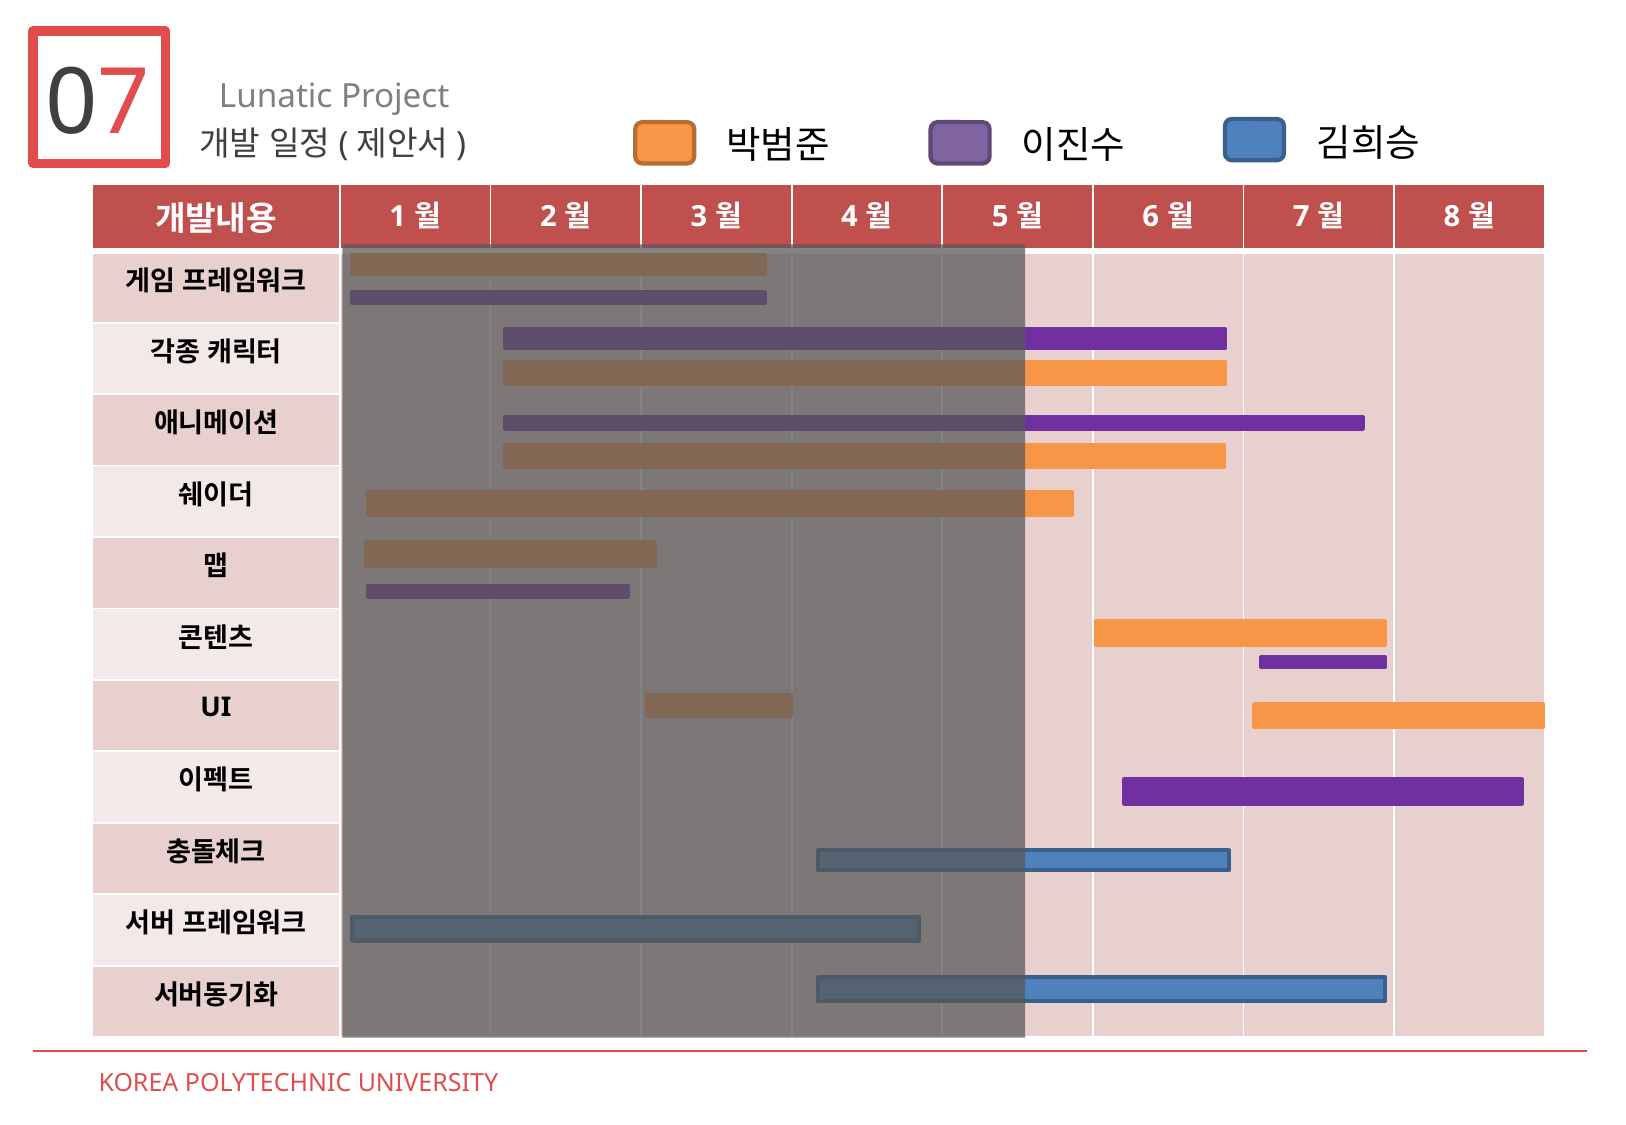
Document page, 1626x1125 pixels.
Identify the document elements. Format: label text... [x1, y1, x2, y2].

text_box 박범준 [711, 113, 845, 174]
table_cell [1027, 431, 1092, 443]
text_box 이진수 [1006, 113, 1141, 174]
text_box [1122, 777, 1524, 806]
table_cell 각종 캐릭터 [93, 324, 339, 393]
text_box [1027, 443, 1226, 469]
table_cell 애니메이션 [93, 395, 339, 465]
table_cell 충돌체크 [93, 824, 339, 893]
text_box [928, 119, 992, 166]
table_cell 쉐이더 [93, 466, 339, 536]
table_cell [1094, 647, 1243, 975]
text_box [340, 242, 1027, 1040]
table_header 1월 [341, 185, 490, 242]
text_box [1027, 490, 1074, 517]
table_cell [1027, 254, 1092, 327]
text_box KOREA POLYTECHNIC UNIVERSITY [83, 1063, 515, 1104]
text_box 07 [30, 34, 166, 159]
text_box [1027, 975, 1387, 1003]
table_cell [1027, 350, 1092, 360]
table_cell [1027, 386, 1092, 415]
table_header 개발내용 [93, 185, 339, 248]
text_box [1027, 360, 1227, 386]
table_cell UI [93, 681, 339, 750]
text_box [1027, 848, 1231, 872]
table_header 4월 [793, 185, 941, 242]
text_box [1259, 655, 1387, 669]
table_cell [1395, 729, 1544, 1036]
table_cell 콘텐츠 [93, 609, 339, 679]
table_cell [1027, 1003, 1092, 1036]
text_box [633, 119, 697, 166]
table_cell 서버동기화 [93, 967, 339, 1036]
text_box Lunatic Project [204, 66, 465, 122]
table_cell 맵 [93, 538, 339, 608]
table_cell [1094, 431, 1243, 619]
table_header 6월 [1094, 185, 1243, 248]
table_header 2월 [491, 185, 640, 242]
text_box [1094, 619, 1387, 647]
table_cell 게임 프레임워크 [93, 254, 339, 322]
table_cell [1395, 254, 1544, 702]
text_box 개발 일정(제안서) [184, 114, 482, 170]
text_box [1252, 702, 1545, 729]
text_box [1027, 327, 1227, 350]
table_header 8월 [1395, 185, 1544, 248]
table_cell [1094, 1003, 1243, 1036]
text_box [31, 29, 168, 166]
table_cell 이펙트 [93, 752, 339, 822]
table_cell [1244, 254, 1393, 777]
table_header 5월 [943, 185, 1092, 248]
table_cell [1094, 254, 1243, 415]
table_cell [1027, 872, 1092, 975]
text_box 김희승 [1302, 111, 1436, 172]
table_cell 서버 프레임워크 [93, 895, 339, 965]
table_cell [1027, 469, 1092, 848]
text_box [1027, 415, 1365, 431]
table_header 3월 [642, 185, 791, 242]
text_box [1222, 116, 1287, 163]
table_cell [1244, 806, 1393, 1036]
table_header 7월 [1244, 185, 1393, 248]
